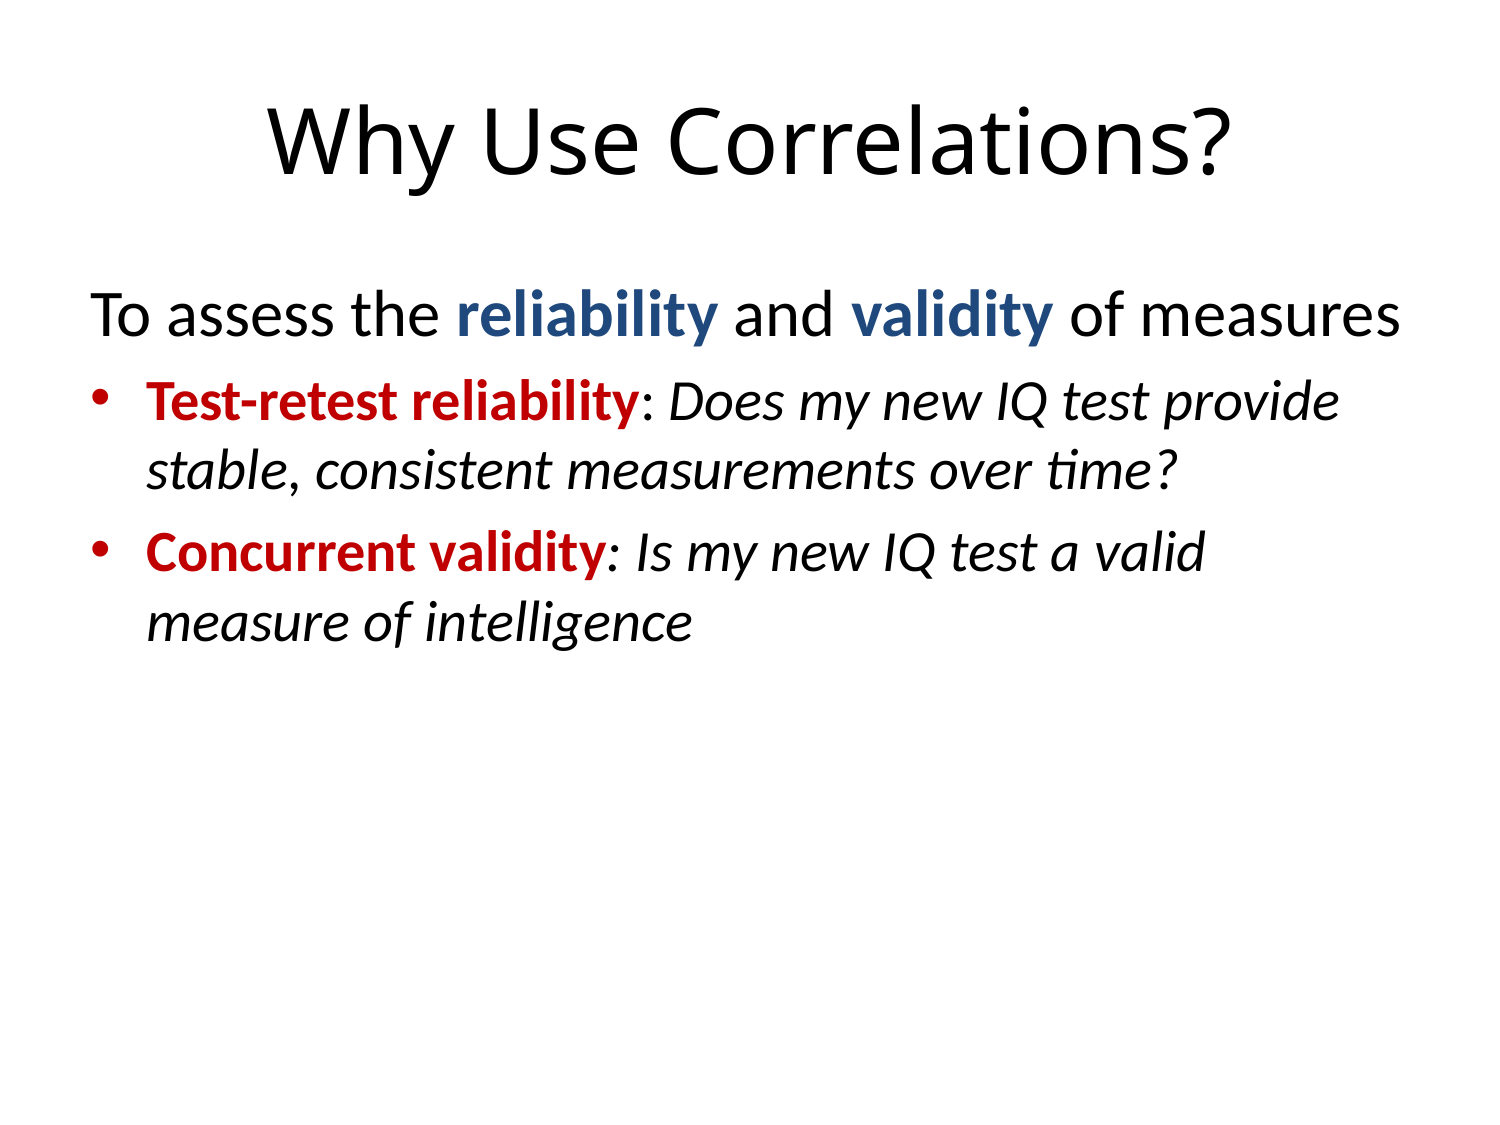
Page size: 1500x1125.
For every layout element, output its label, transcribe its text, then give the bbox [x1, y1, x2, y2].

title Why Use Correlations? [75, 25, 1425, 250]
list To assess the reliability and validity of measures Test-retest reliability: Does my new IQ test provide stable, consistent measurements over time? Concurrent validity: Is my new IQ test a valid measure of intelligence [75, 262, 1425, 1005]
